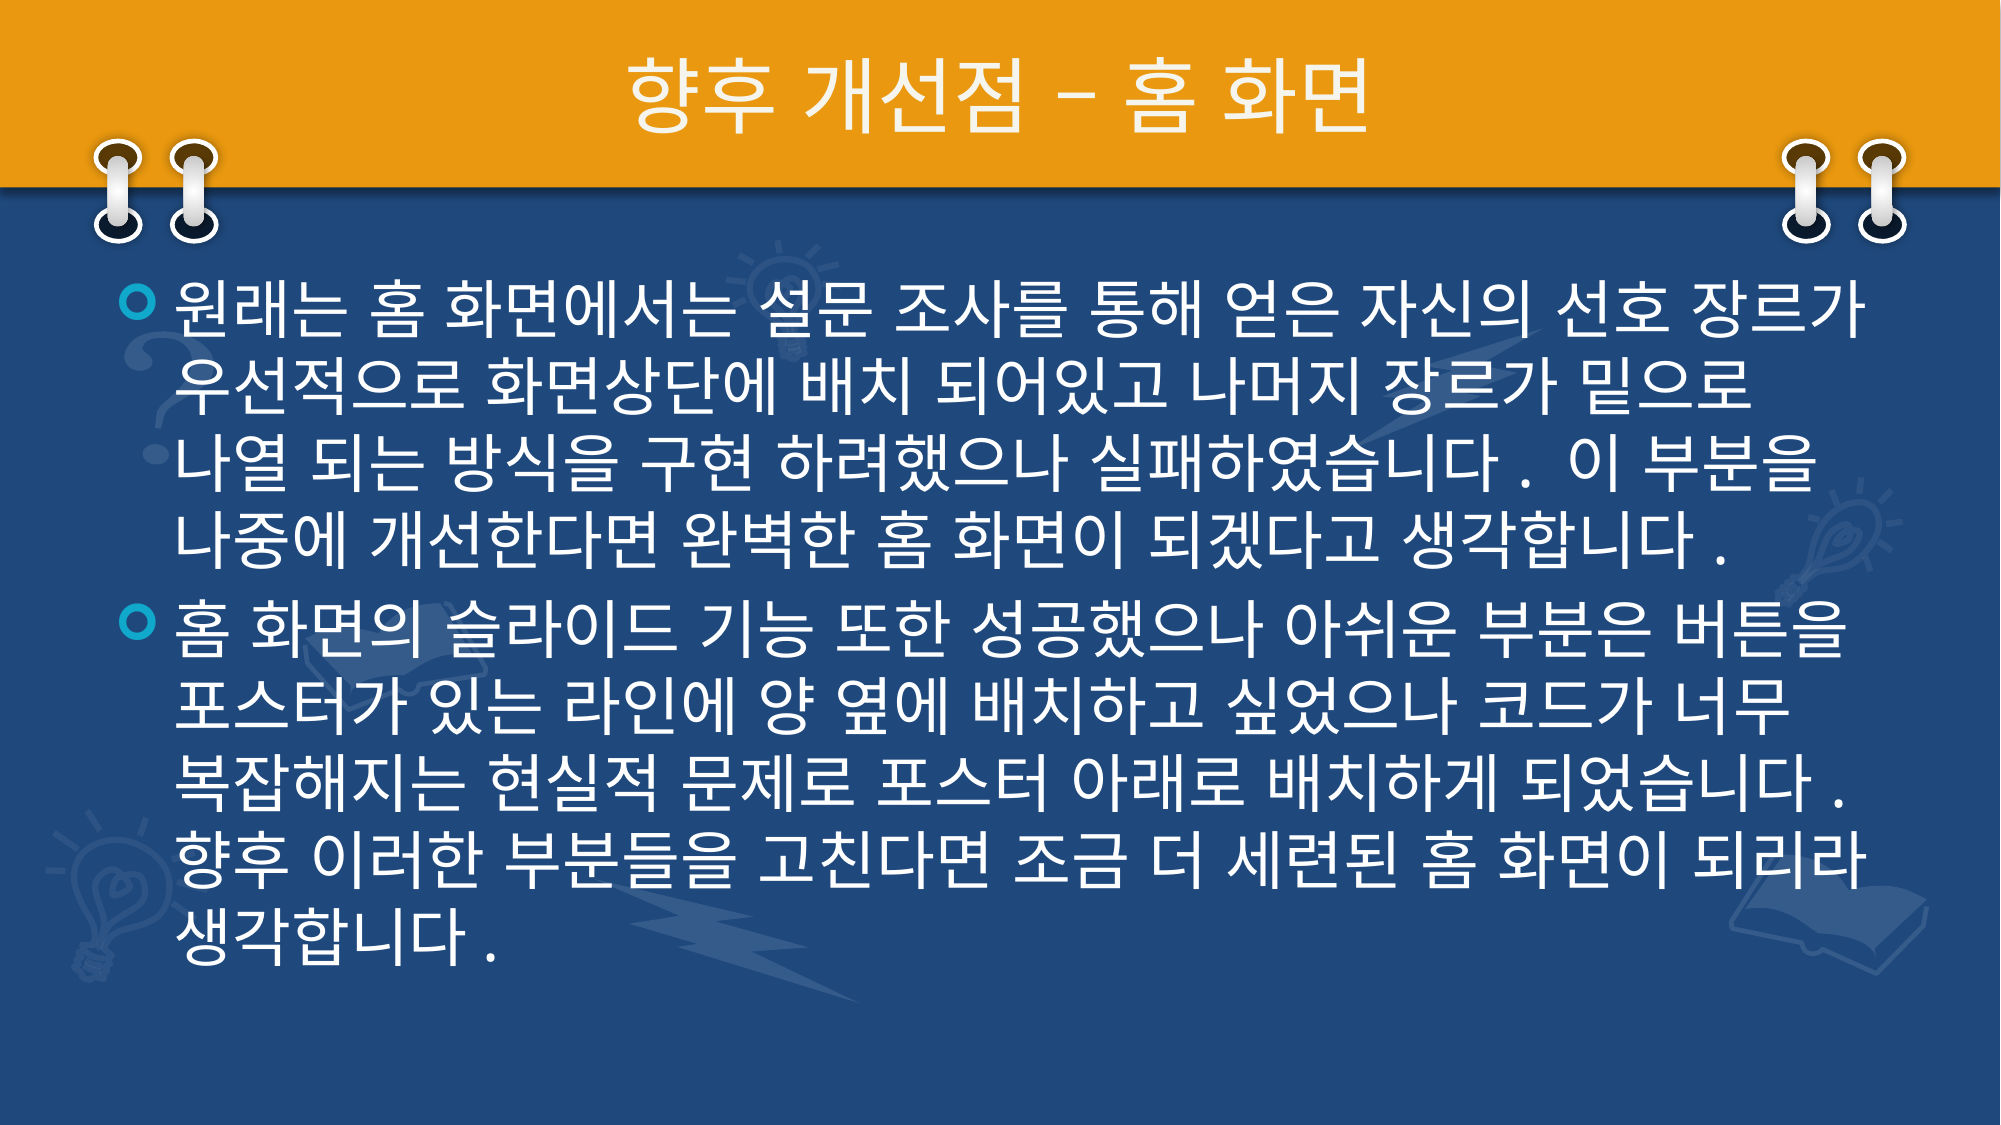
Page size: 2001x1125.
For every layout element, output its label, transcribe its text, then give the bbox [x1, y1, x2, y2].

list 원래는 홈 화면에서는 설문 조사를 통해 얻은 자신의 선호 장르가 우선적으로 화면상단에 배치 되어있고 나머지 장르가 밑으로 나열 되는 방식을 구현 하려했으나 실패하였습니다. 이 부분을 나중에 개선한다면 완벽한 홈 화면이 되겠다고 생각합니다. 홈 화면의 슬라이드 기능 또한 성공했으나 아쉬운 부분은 버튼을 포스터가 있는 라인에 양 옆에 배치하고 싶었으나 코드가 너무 복잡해지는 현실적 문제로 포스터 아래로 배치하게 되었습니다. 향후 이러한 부분들을 고친다면 조금 더 세련된 홈 화면이 되리라 생각합니다. [99, 262, 1900, 1005]
title 향후 개선점 – 홈 화면 [99, 0, 1900, 188]
